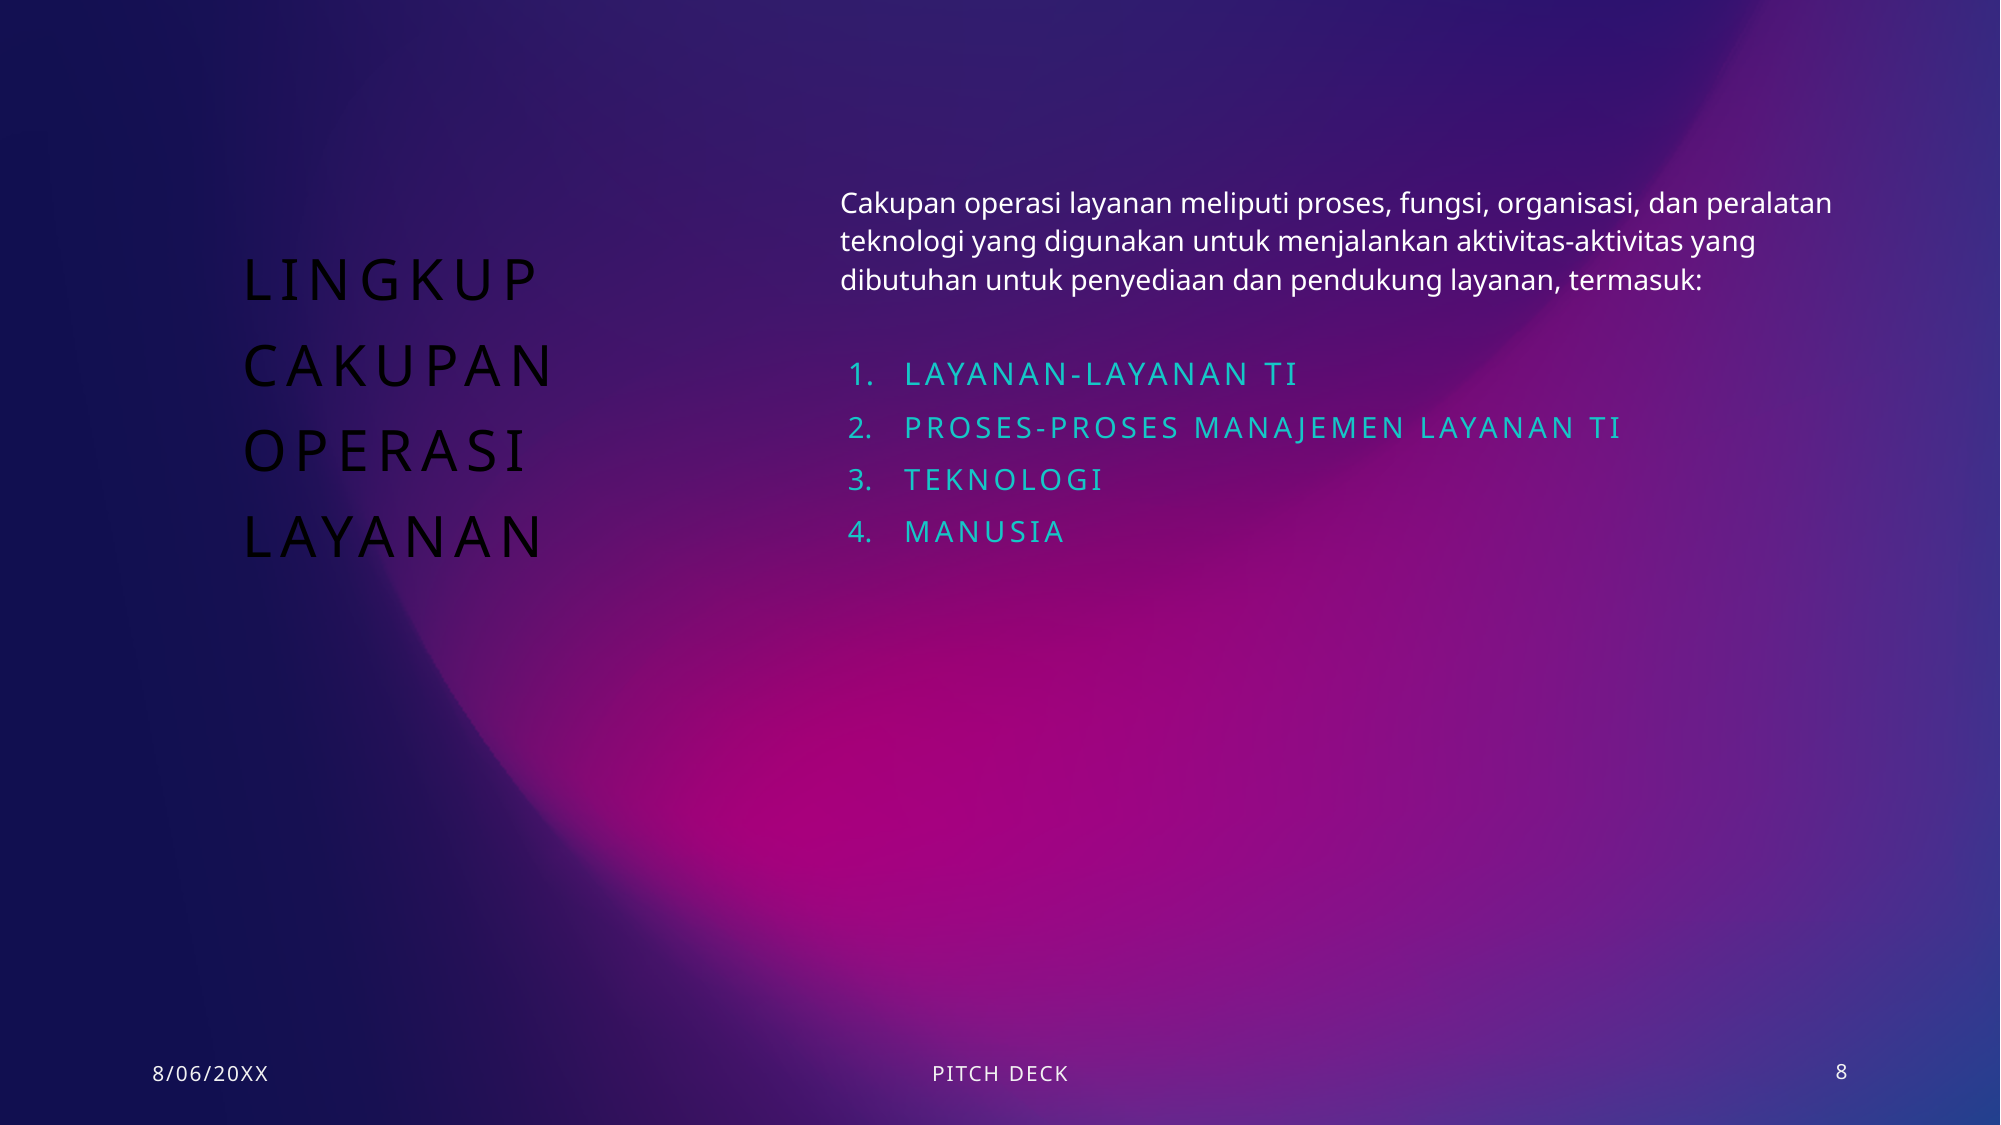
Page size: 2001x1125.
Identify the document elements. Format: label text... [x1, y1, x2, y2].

list Layanan-layanan TI Proses-proses manajemen layanan TI Teknologi Manusia [832, 351, 1736, 603]
footer PITCH DECK [662, 1042, 1338, 1103]
title Lingkup cakupan operasi layanan [227, 219, 769, 580]
picture [0, 0, 2000, 1125]
slide_number 8 [1412, 1042, 1863, 1103]
list Cakupan operasi layanan meliputi proses, fungsi, organisasi, dan peralatan teknologi yang digunakan untuk menjalankan aktivitas-aktivitas yang dibutuhan untuk penyediaan dan pendukung layanan, termasuk: [825, 172, 1863, 340]
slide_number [137, 1042, 588, 1103]
